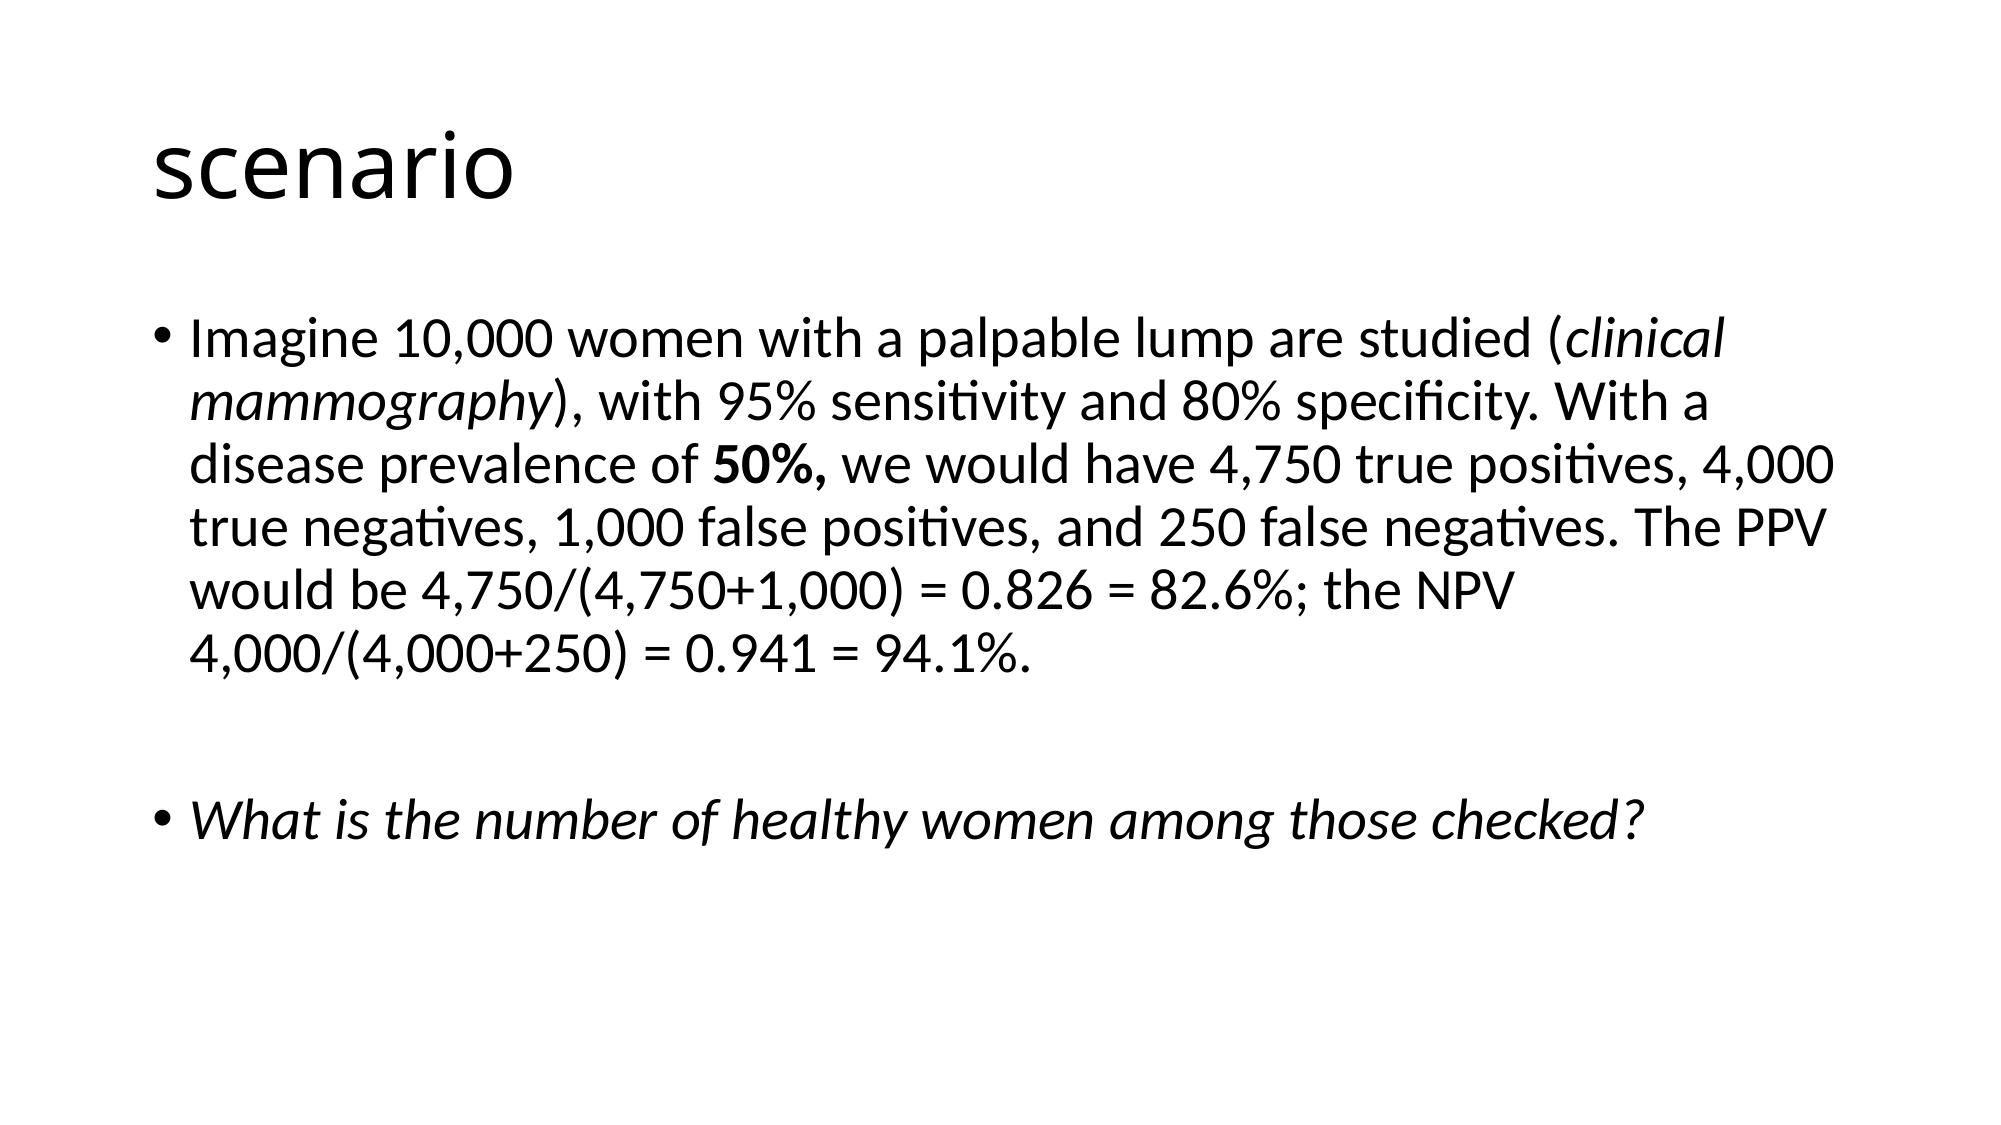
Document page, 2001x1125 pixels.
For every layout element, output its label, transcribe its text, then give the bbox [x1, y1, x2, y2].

title scenario [137, 59, 1863, 278]
list Imagine 10,000 women with a palpable lump are studied (clinical mammography), with 95% sensitivity and 80% specificity. With a disease prevalence of 50%, we would have 4,750 true positives, 4,000 true negatives, 1,000 false positives, and 250 false negatives. The PPV would be 4,750/(4,750+1,000) = 0.826 = 82.6%; the NPV 4,000/(4,000+250) = 0.941 = 94.1%. What is the number of healthy women among those checked? [137, 299, 1863, 1014]
